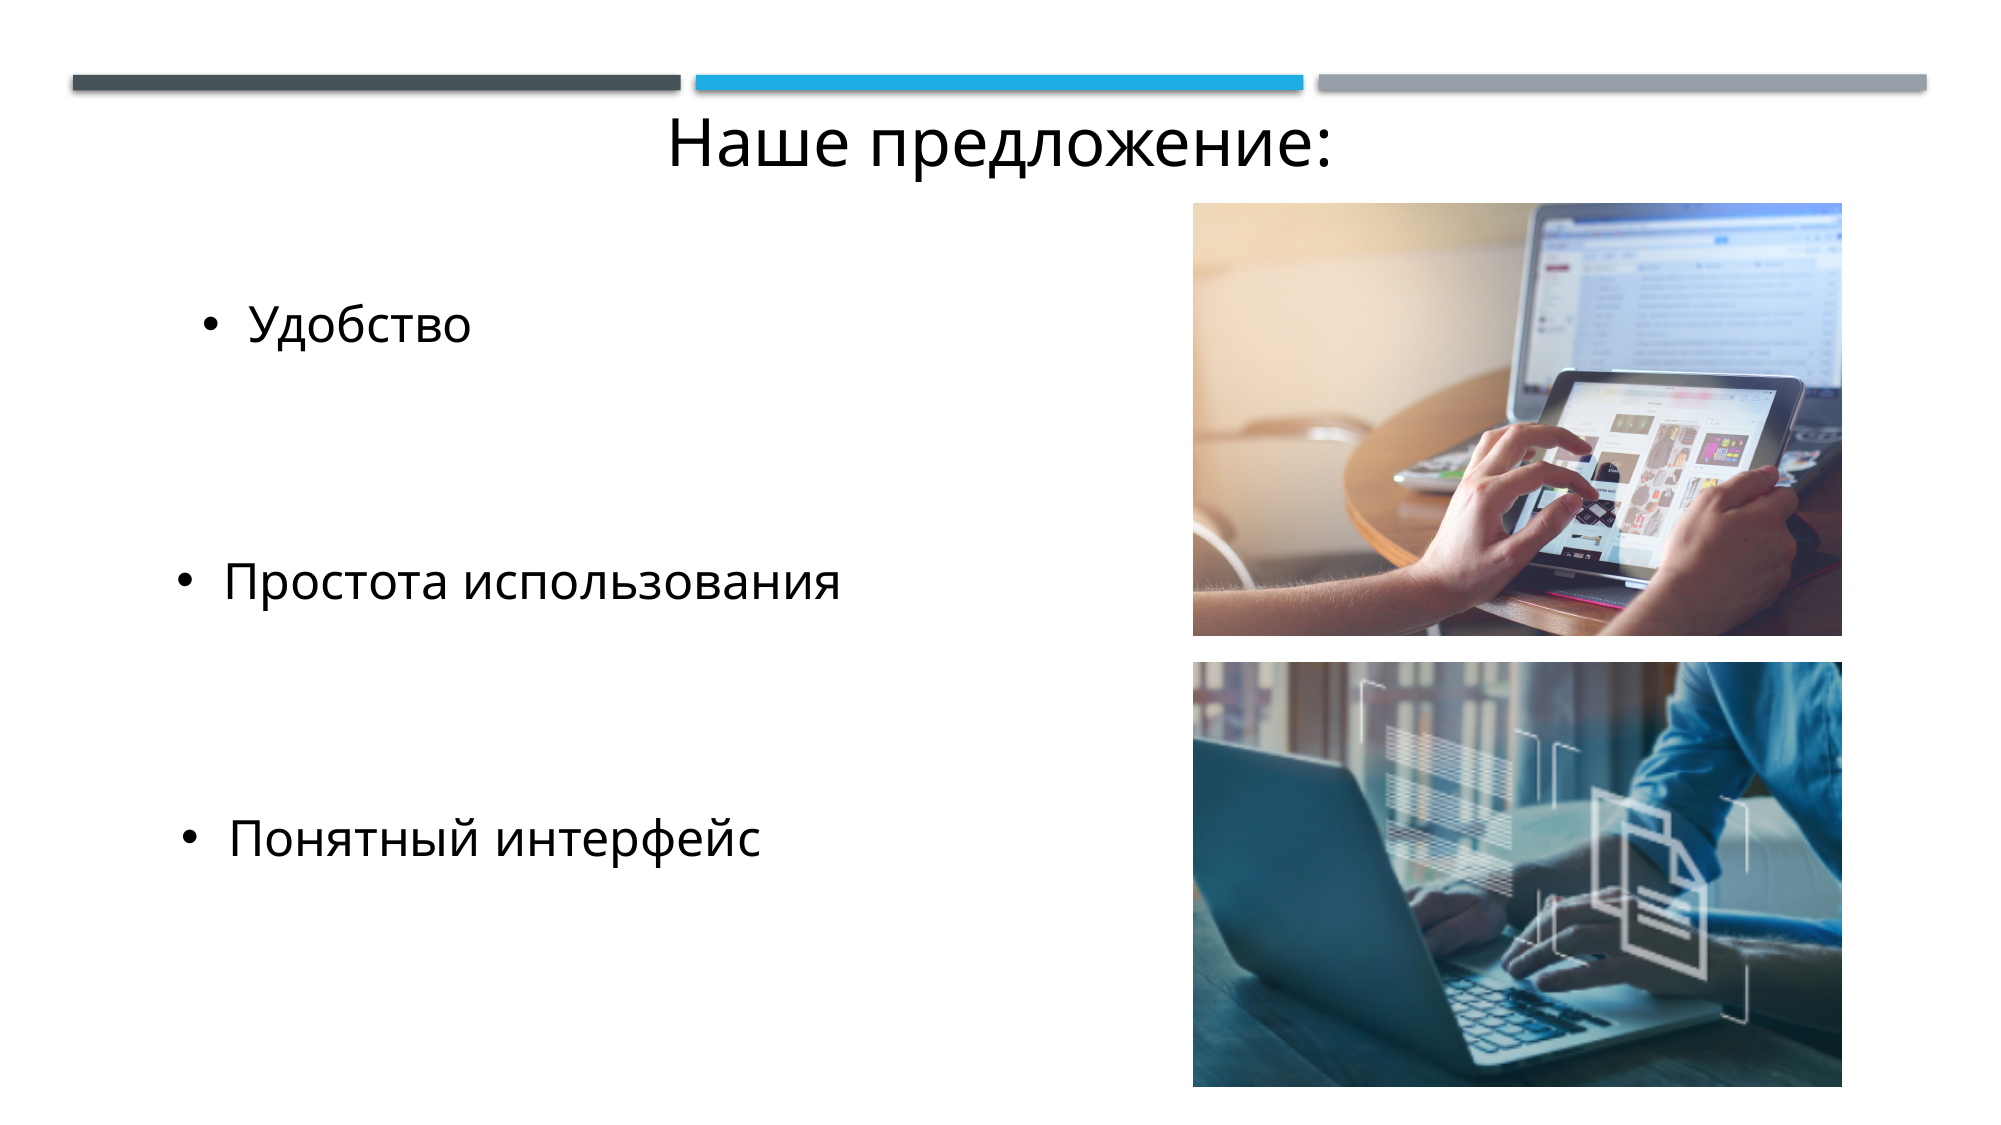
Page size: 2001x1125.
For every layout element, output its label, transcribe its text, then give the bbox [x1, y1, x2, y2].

text_box Наше предложение: [651, 92, 1348, 187]
picture [1192, 203, 1842, 637]
text_box Удобство [187, 285, 488, 361]
text_box Простота использования [161, 542, 858, 617]
text_box Понятный интерфейс [166, 798, 777, 874]
picture [1192, 662, 1842, 1087]
